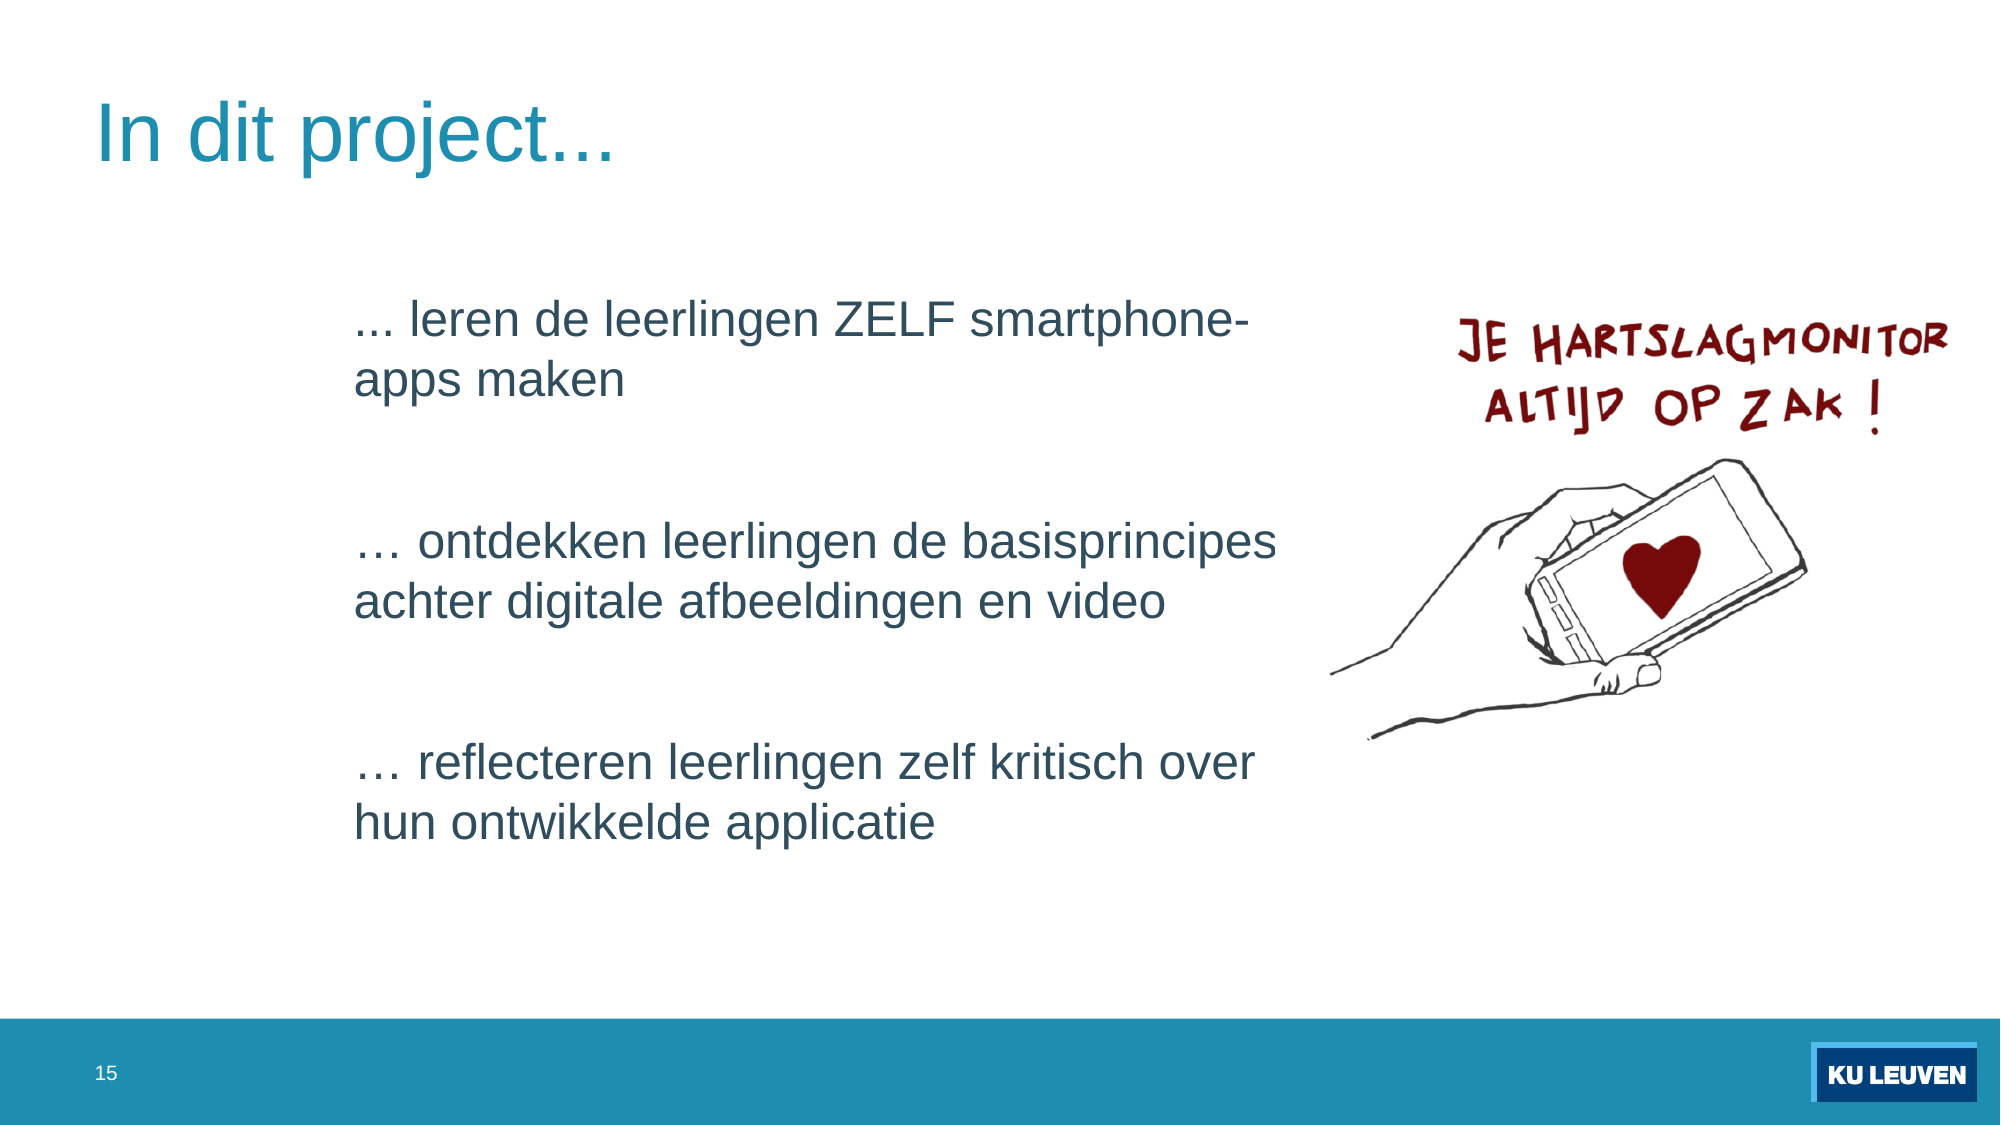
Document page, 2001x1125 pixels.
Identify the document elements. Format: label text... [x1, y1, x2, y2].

slide_number 15 [94, 1018, 201, 1125]
title In dit project... [94, 33, 1906, 223]
picture [1275, 278, 2000, 755]
picture [1811, 1042, 1977, 1102]
list ... leren de leerlingen ZELF smartphone-apps maken … ontdekken leerlingen de basisprincipes achter digitale afbeeldingen en video … reflecteren leerlingen zelf kritisch over hun ontwikkelde applicatie [338, 278, 1296, 948]
